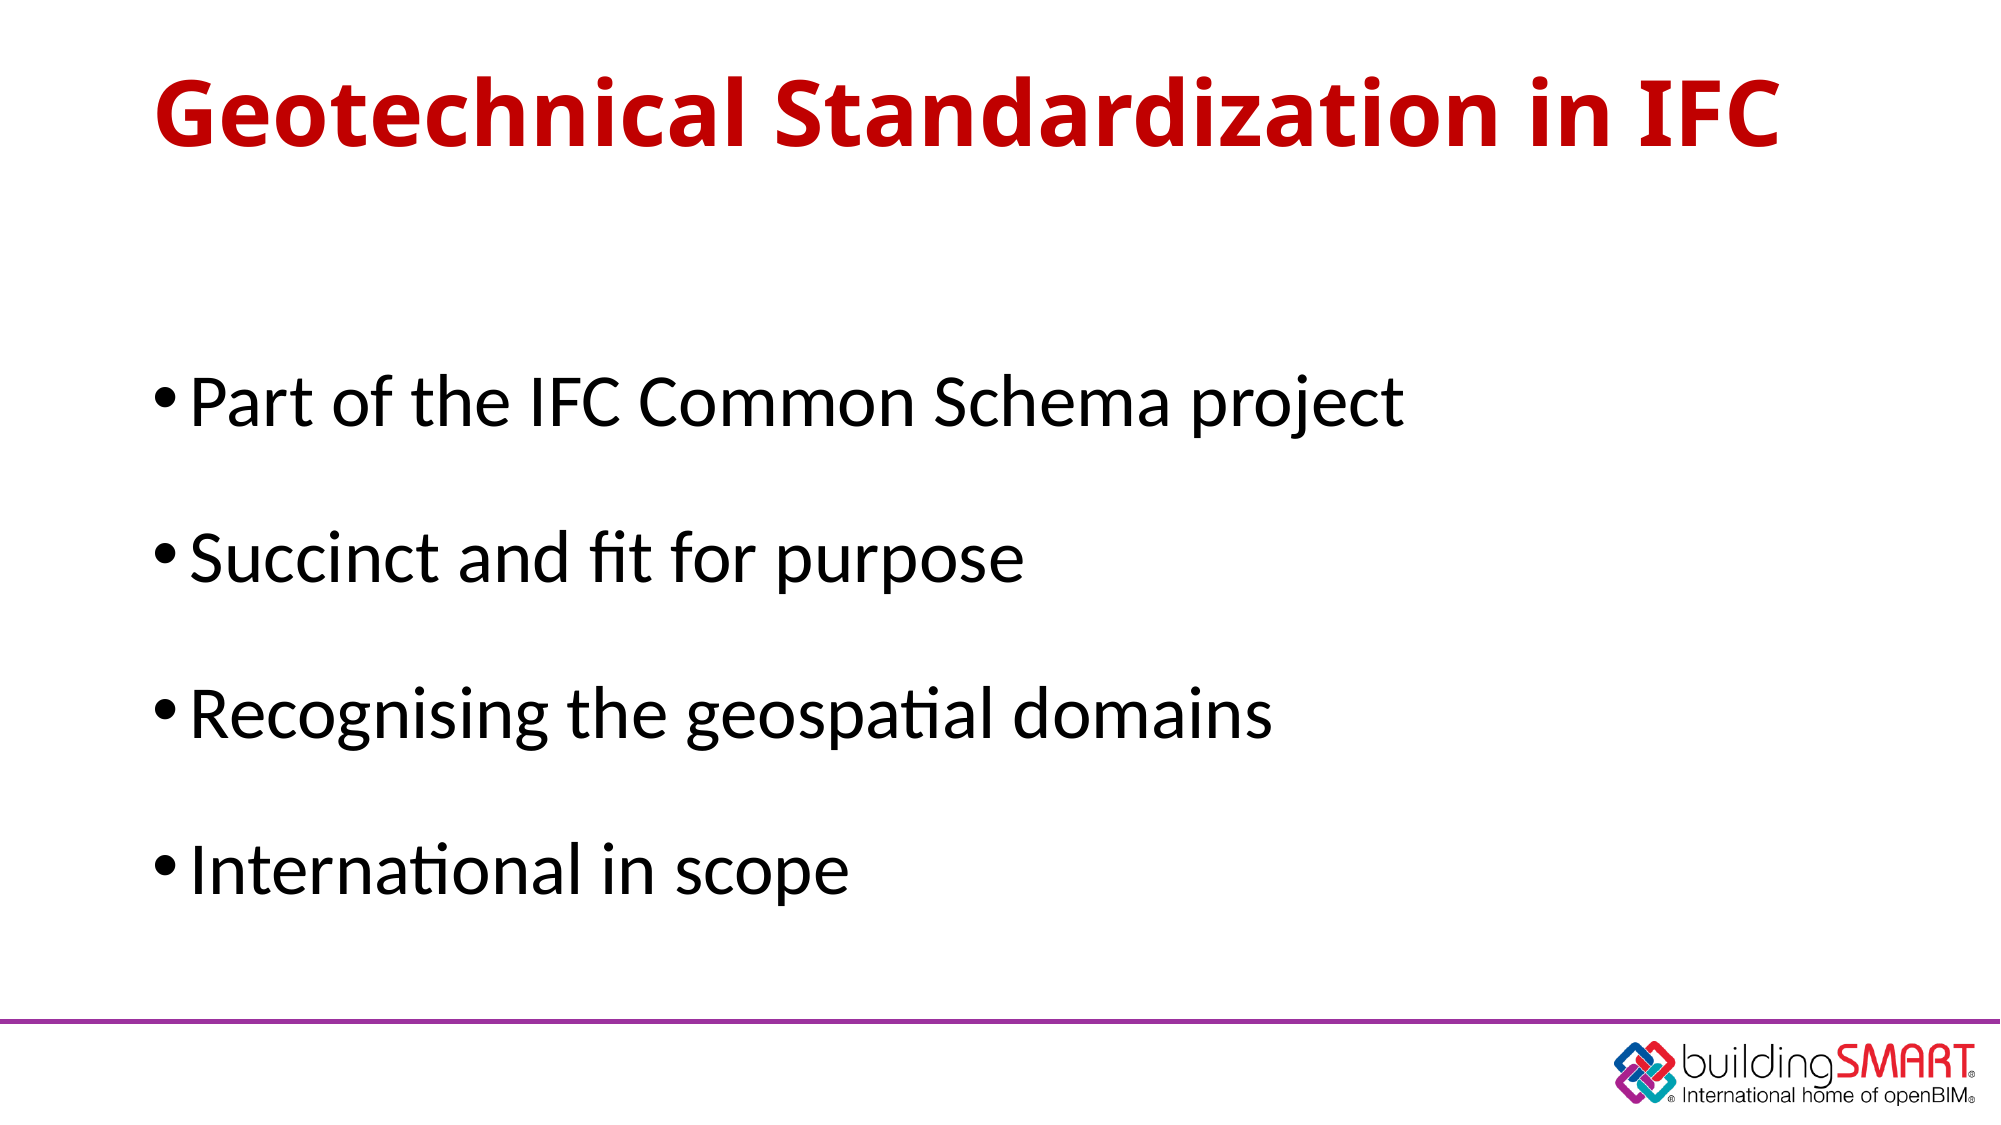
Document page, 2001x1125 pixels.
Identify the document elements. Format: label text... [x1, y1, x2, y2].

title Geotechnical Standardization in IFC [137, 59, 1863, 278]
list Part of the IFC Common Schema project Succinct and fit for purpose Recognising the geospatial domains International in scope [137, 299, 1863, 1014]
picture [1614, 1041, 1975, 1106]
